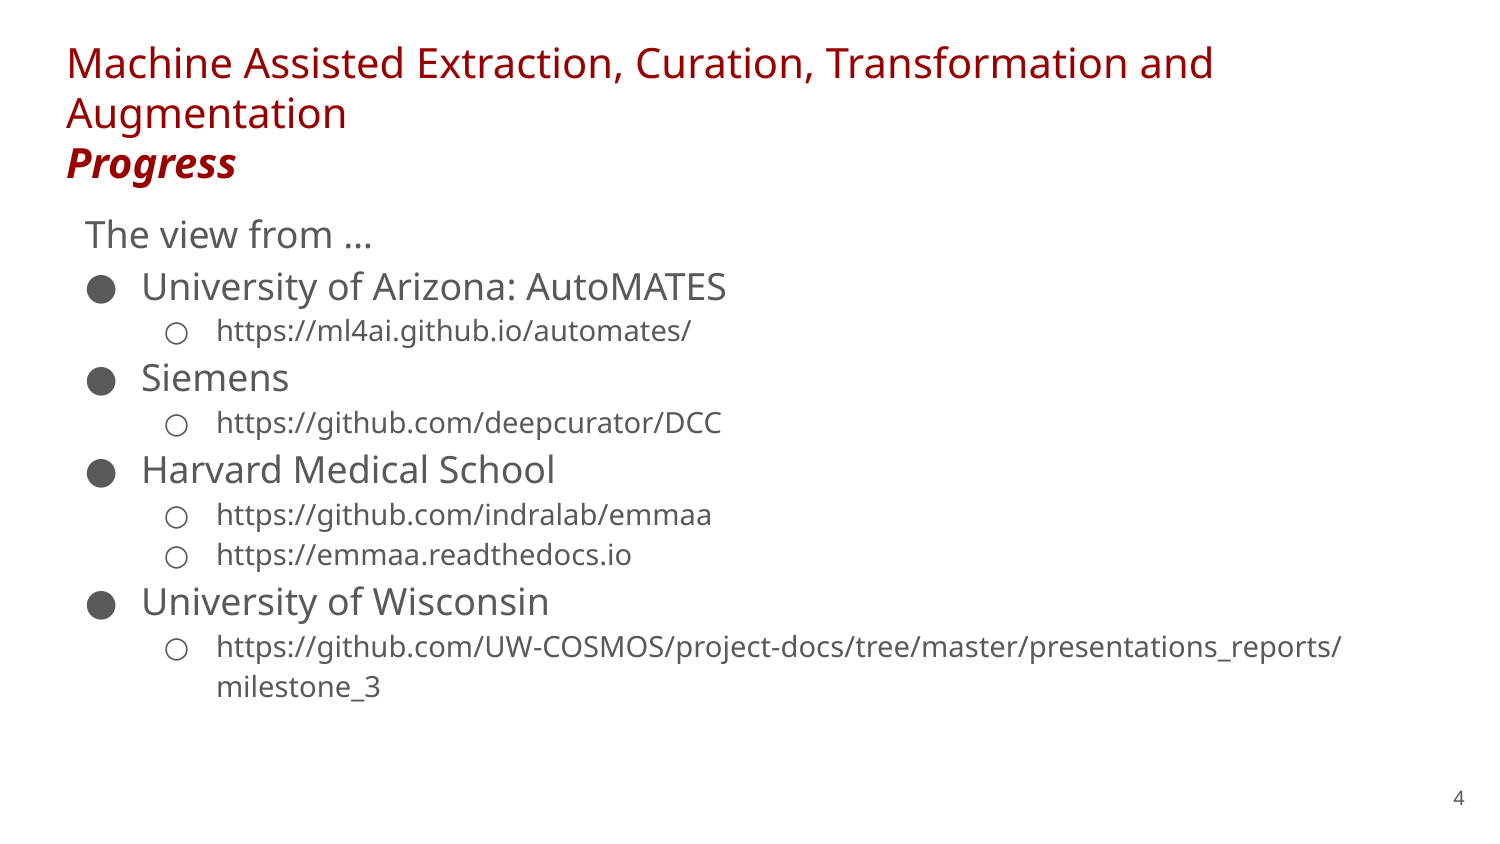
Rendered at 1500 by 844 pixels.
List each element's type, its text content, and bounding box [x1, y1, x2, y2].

list The view from … University of Arizona: AutoMATES https://ml4ai.github.io/automates/ Siemens https://github.com/deepcurator/DCC Harvard Medical School https://github.com/indralab/emmaa https://emmaa.readthedocs.io University of Wisconsin https://github.com/UW-COSMOS/project-docs/tree/master/presentations_reports/milestone_3 [51, 189, 1449, 750]
title Machine Assisted Extraction, Curation, Transformation and Augmentation Progress [51, 22, 1449, 155]
slide_number 4 [1389, 764, 1480, 830]
